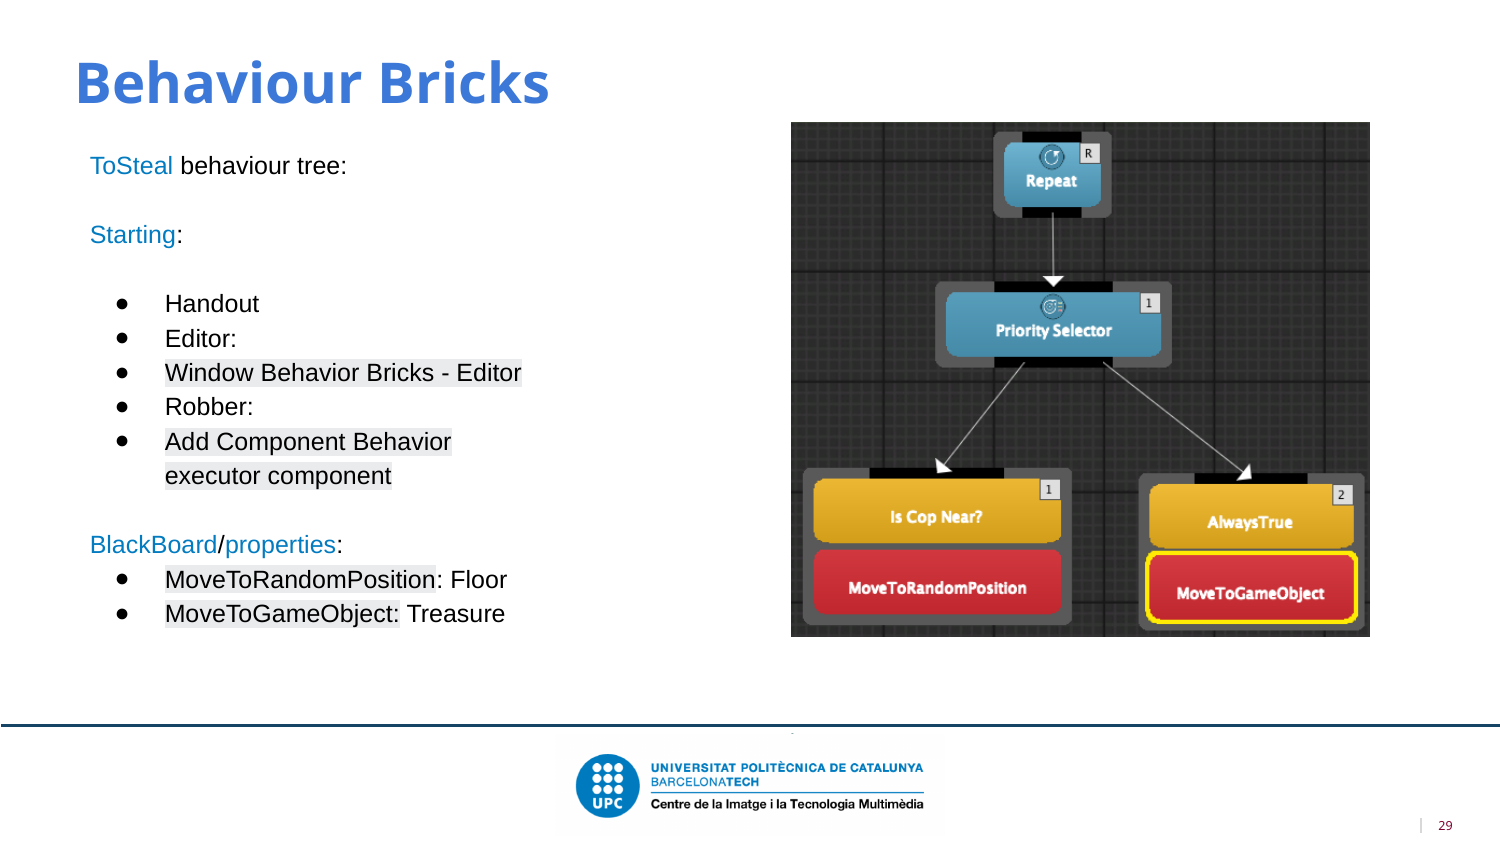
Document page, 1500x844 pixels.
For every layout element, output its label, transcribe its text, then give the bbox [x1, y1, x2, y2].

text_box ToSteal behaviour tree: Starting: Handout Editor: Window Behavior Bricks - Editor Robber: Add Component Behavior executor component BlackBoard/properties: MoveToRandomPosition: Floor MoveToGameObject: Treasure [74, 130, 567, 643]
list Behaviour Bricks [74, 47, 1428, 131]
picture [555, 718, 945, 836]
picture [791, 122, 1370, 637]
